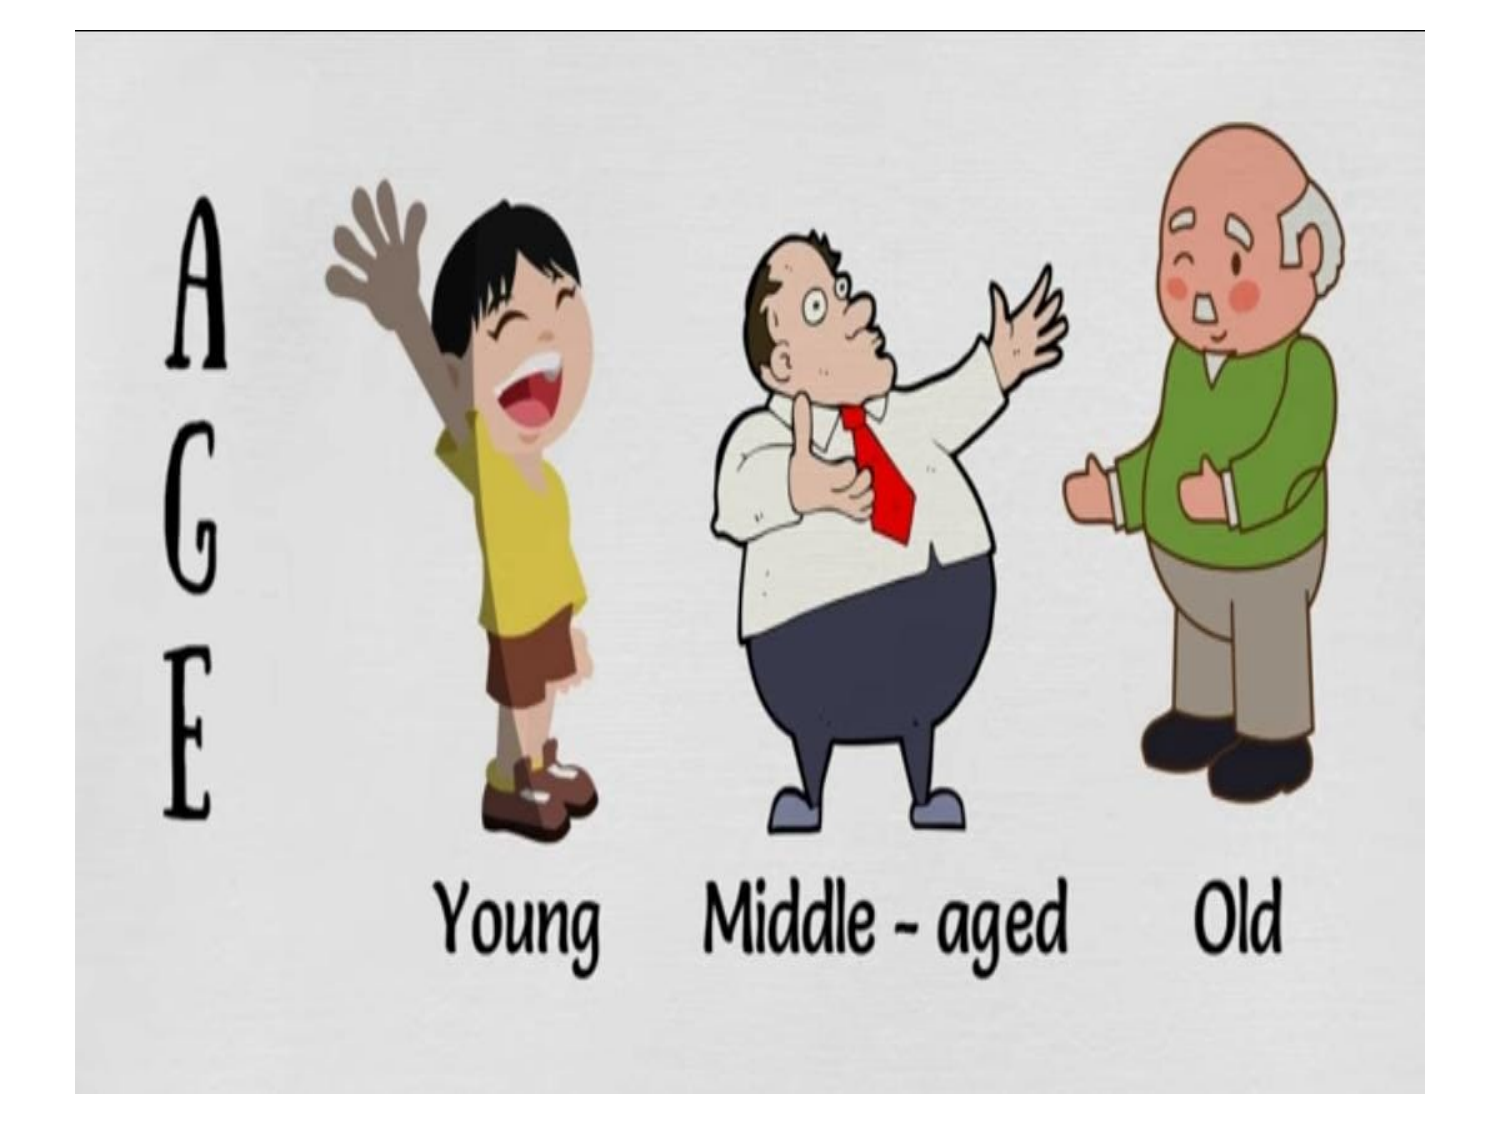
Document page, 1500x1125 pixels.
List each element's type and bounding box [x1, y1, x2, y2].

list [74, 30, 1426, 1095]
